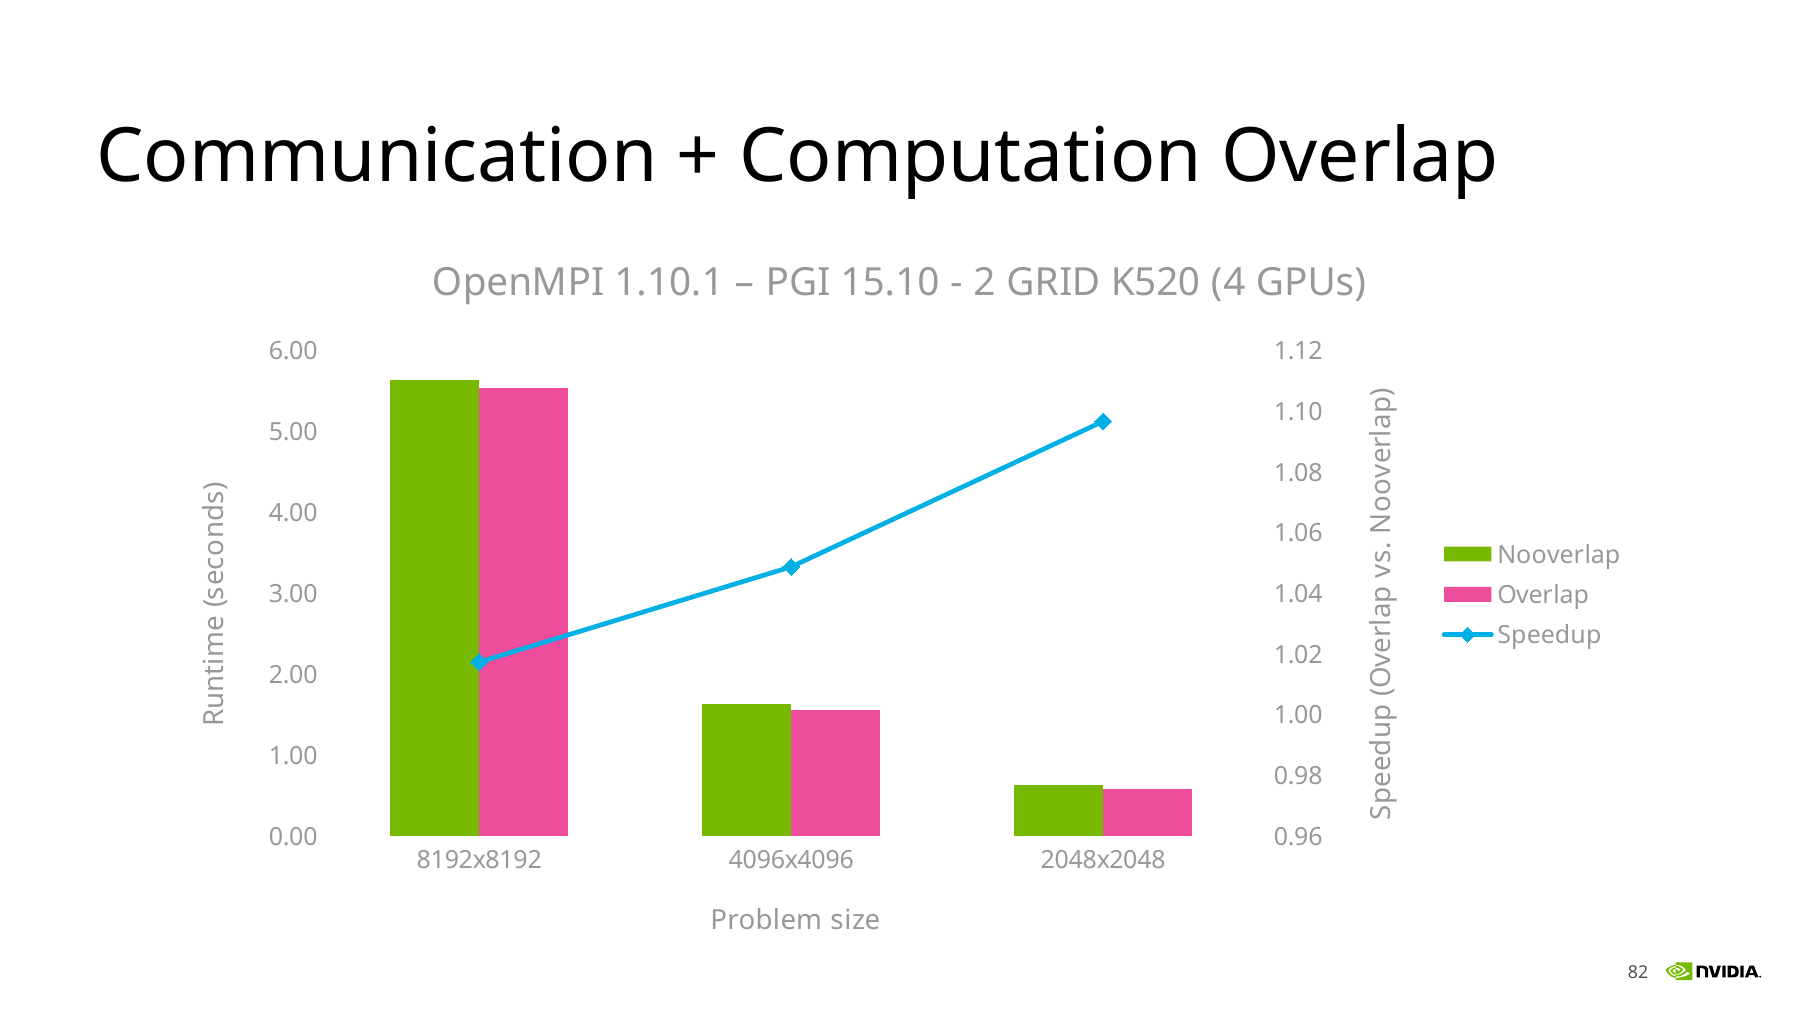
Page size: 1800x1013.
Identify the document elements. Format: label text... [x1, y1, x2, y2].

title Communication + Computation Overlap [81, 108, 1719, 206]
chart [158, 218, 1642, 971]
